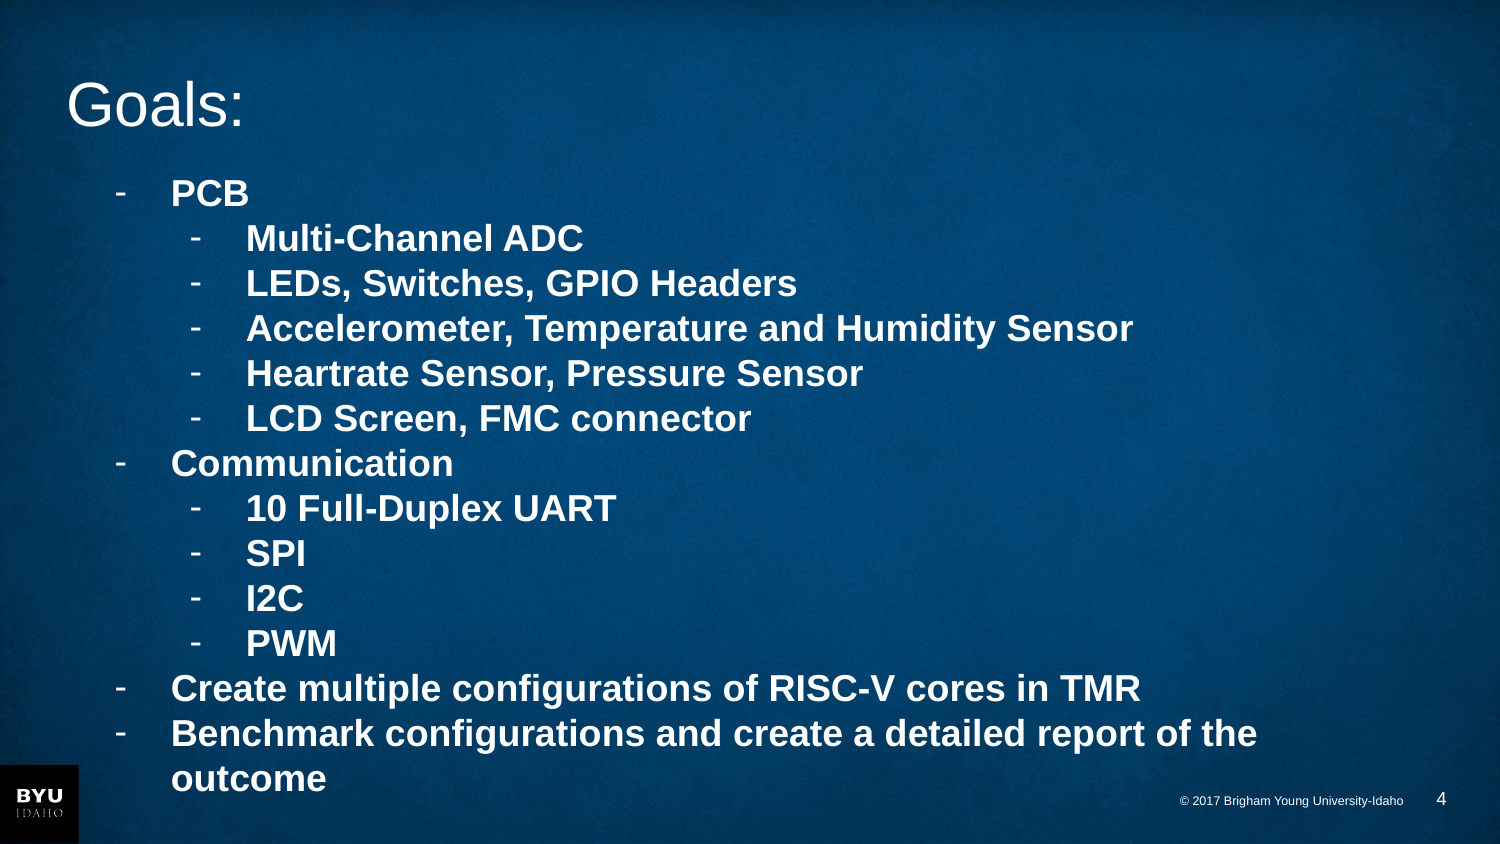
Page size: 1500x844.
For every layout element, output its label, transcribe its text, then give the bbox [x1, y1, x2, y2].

title Goals: [51, 0, 1449, 154]
picture [16, 789, 63, 817]
picture [0, 0, 1500, 844]
text_box PCB Multi-Channel ADC LEDs, Switches, GPIO Headers Accelerometer, Temperature and Humidity Sensor Heartrate Sensor, Pressure Sensor LCD Screen, FMC connector Communication 10 Full-Duplex UART SPI I2C PWM Create multiple configurations of RISC-V cores in TMR Benchmark configurations and create a detailed report of the outcome [80, 153, 1420, 816]
